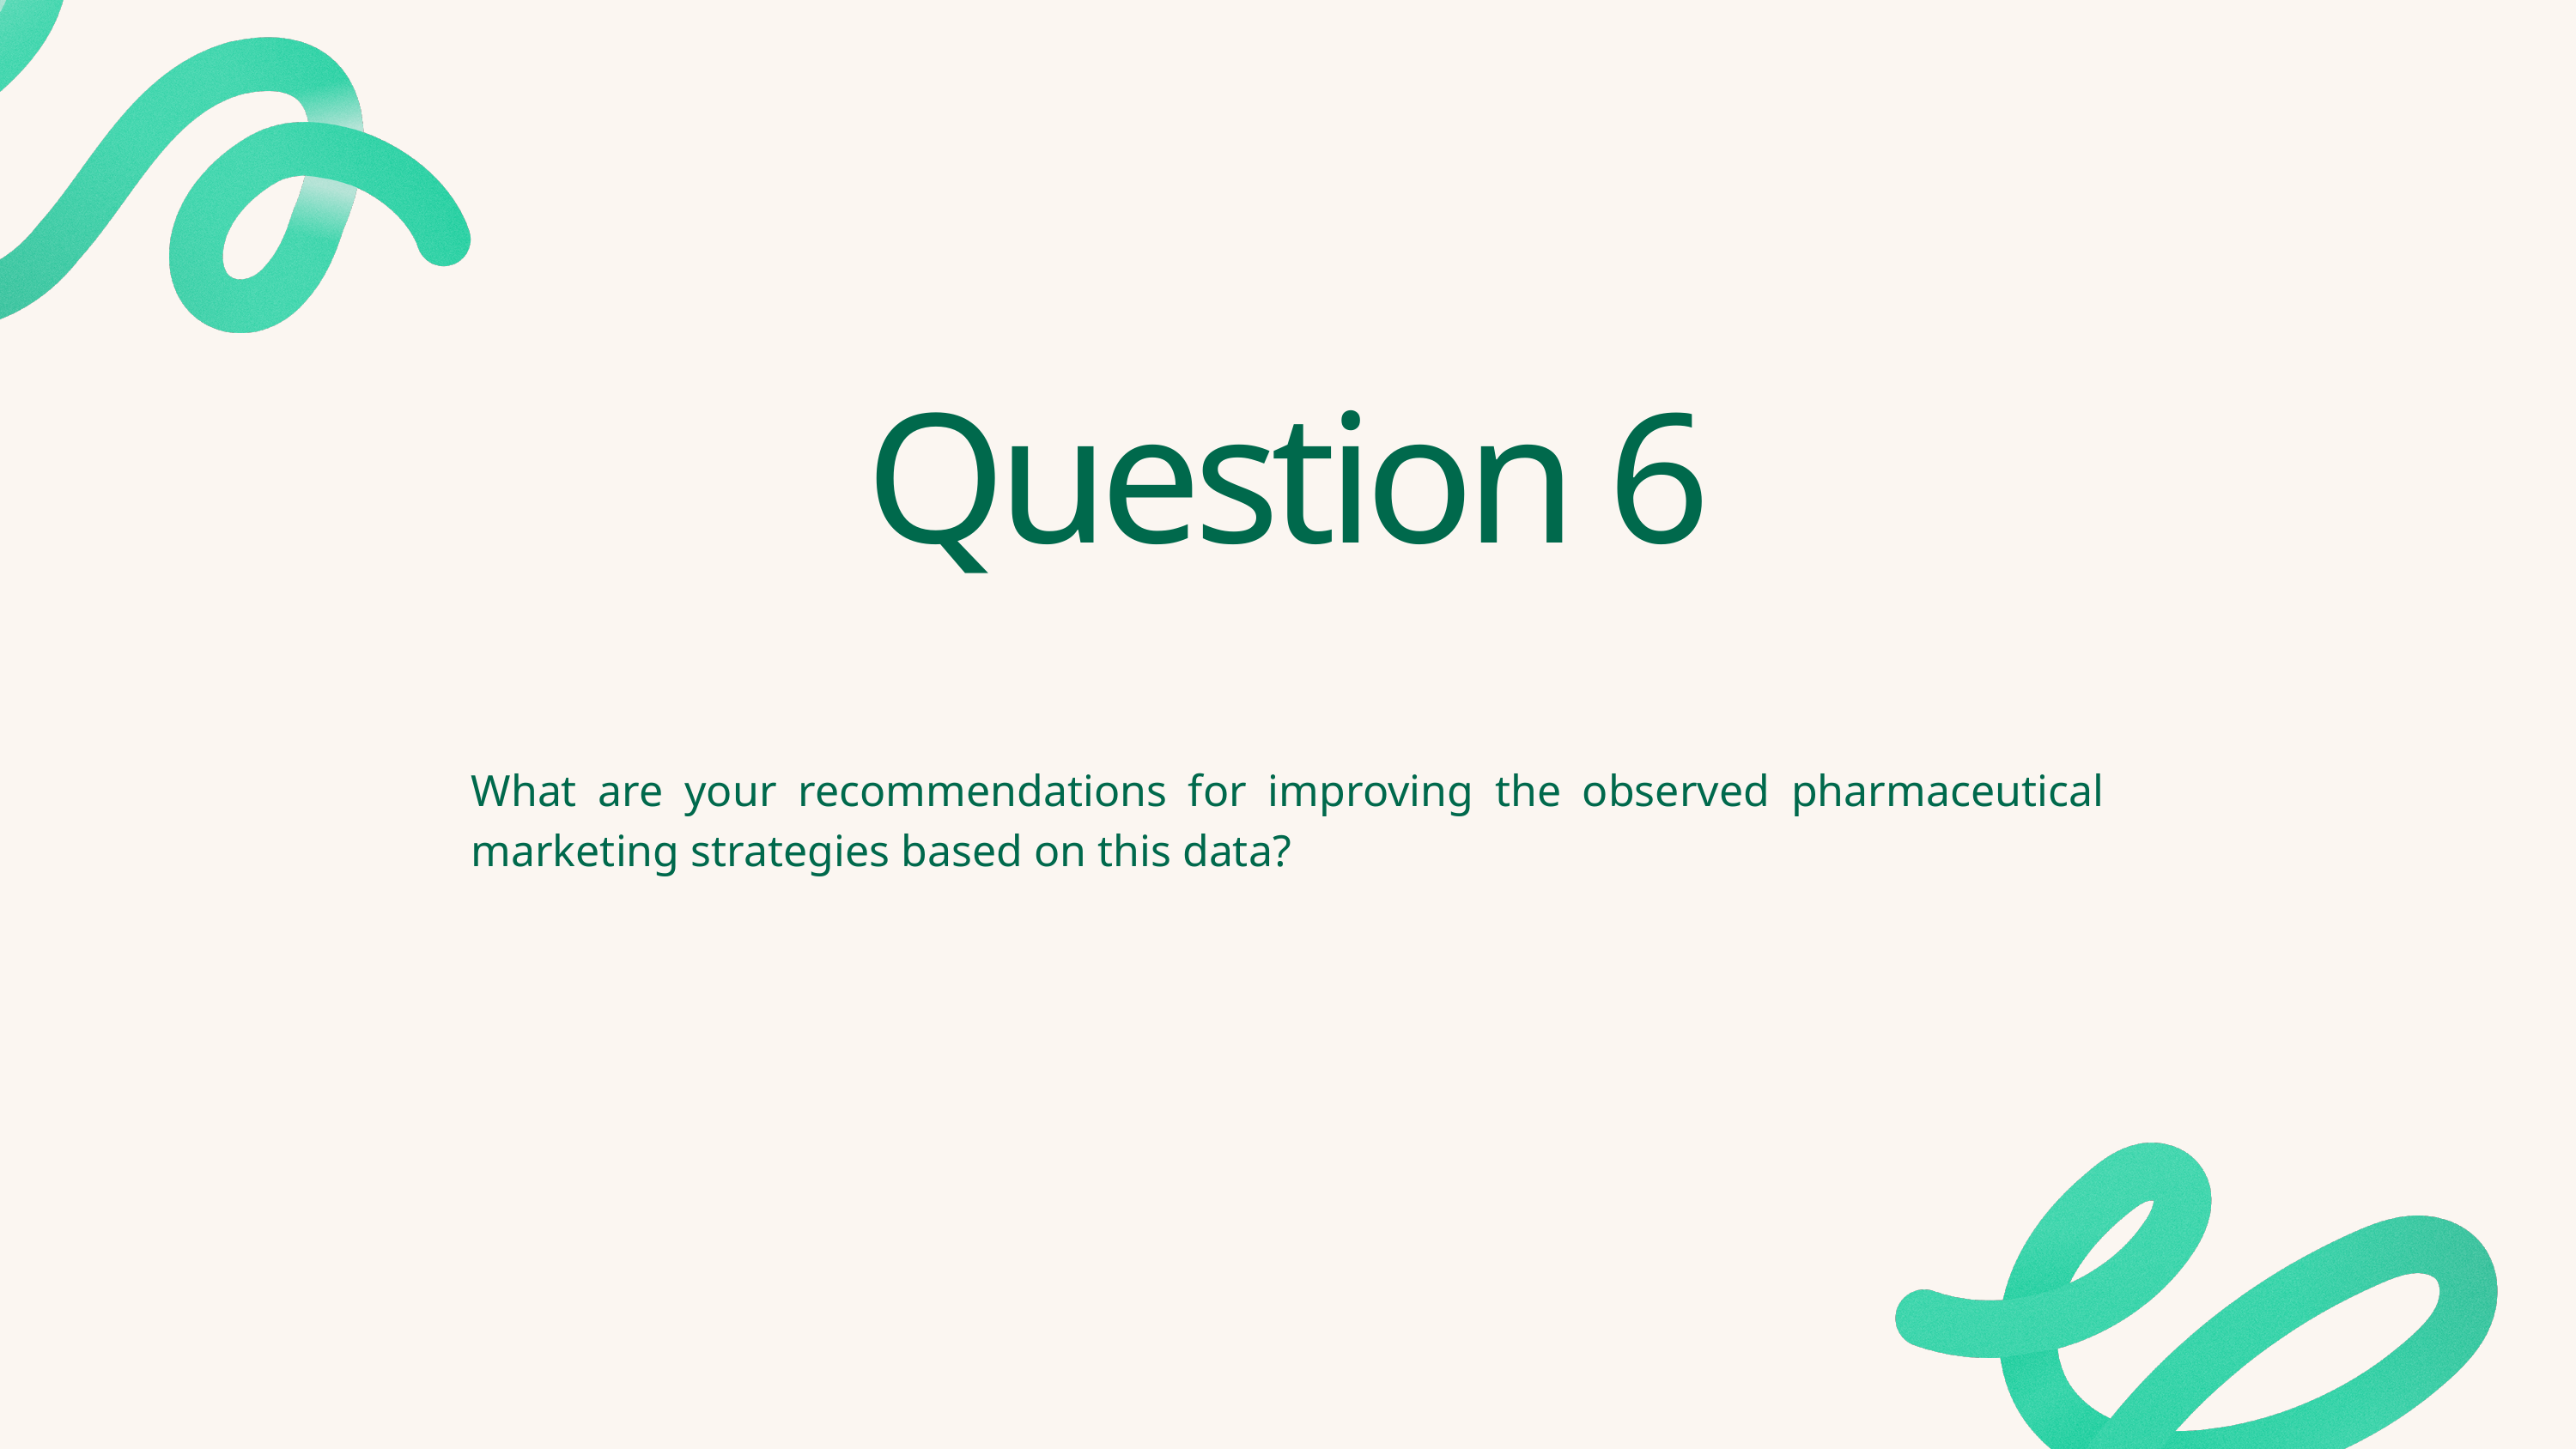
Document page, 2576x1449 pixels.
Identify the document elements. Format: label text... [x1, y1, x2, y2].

text_box [2105, 1138, 2576, 1449]
text_box What are your recommendations for improving the observed pharmaceutical marketing strategies based on this data? [471, 634, 2105, 1449]
text_box Question 6 [598, 417, 1978, 579]
text_box [0, 0, 474, 333]
